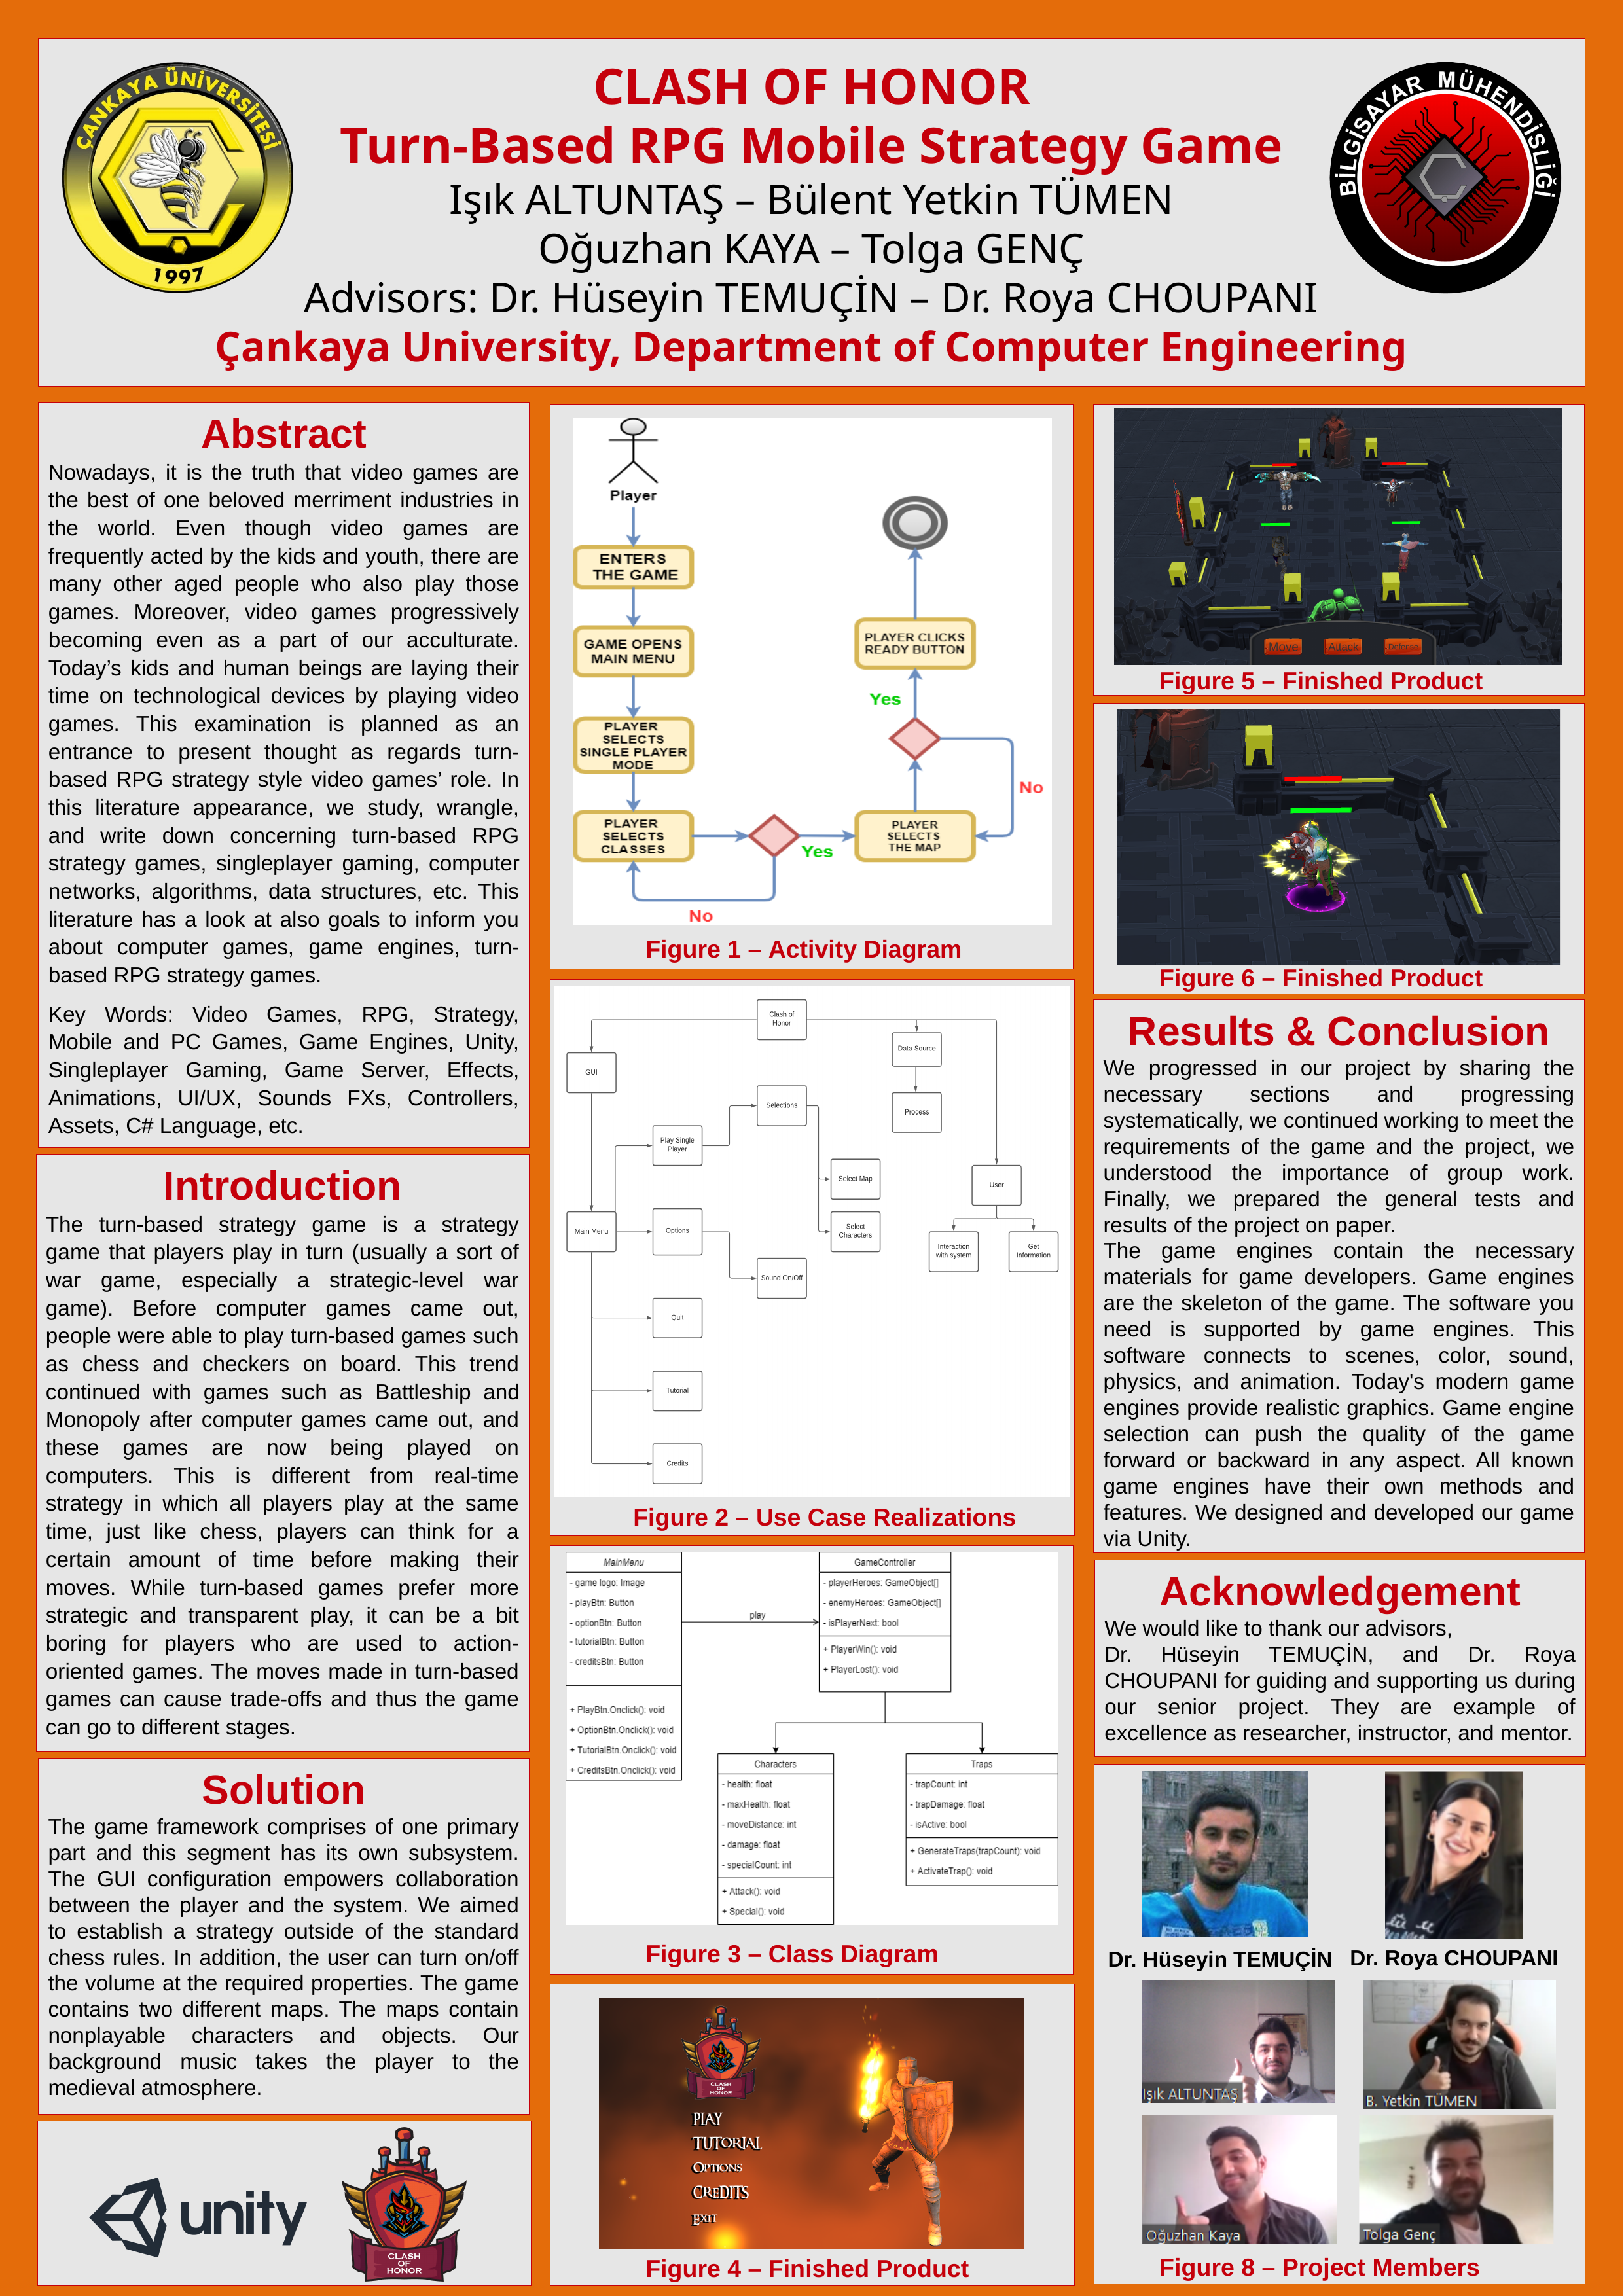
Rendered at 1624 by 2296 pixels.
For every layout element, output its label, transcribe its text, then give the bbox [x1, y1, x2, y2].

picture [1329, 62, 1562, 294]
text_box [1094, 1764, 1585, 2284]
picture [1362, 1980, 1556, 2109]
text_box Solution The game framework comprises of one primary part and this segment has its own subsystem. The GUI configuration empowers collaboration between the player and the system. We aimed to establish a strategy outside of the standard chess rules. In addition, the user can turn on/off the volume at the required properties. The game contains two different maps. The maps contain nonplayable characters and objects. Our background music takes the player to the medieval atmosphere. [38, 1758, 530, 2115]
text_box [1093, 703, 1585, 994]
text_box [550, 1545, 1074, 1975]
picture [598, 1997, 1024, 2249]
text_box Dr. Roya CHOUPANI [1340, 1939, 1606, 1980]
text_box Dr. Hüseyin TEMUÇİN [1098, 1940, 1362, 1981]
text_box Figure 6 – Finished Product [1149, 969, 1529, 998]
picture [1142, 1771, 1308, 1937]
text_box Figure 5 – Finished Product [1149, 671, 1529, 701]
text_box Figure 4 – Finished Product [636, 2254, 1015, 2288]
text_box [1093, 404, 1585, 696]
picture [554, 986, 1071, 1498]
picture [566, 1552, 1058, 1925]
text_box Abstract Nowadays, it is the truth that video games are the best of one beloved merriment industries in the world. Even though video games are frequently acted by the kids and youth, there are many other aged people who also play those games. Moreover, video games progressively becoming even as a part of our acculturate. Today’s kids and human beings are laying their time on technological devices by playing video games. This examination is planned as an entrance to present thought as regards turn-based RPG strategy style video games’ role. In this literature appearance, we study, wrangle, and write down concerning turn-based RPG strategy games, singleplayer gaming, computer networks, algorithms, data structures, etc. This literature has a look at also goals to inform you about computer games, game engines, turn-based RPG strategy games. Key Words: Video Games, RPG, Strategy, Mobile and PC Games, Game Engines, Unity, Singleplayer Gaming, Game Server, Effects, Animations, UI/UX, Sounds FXs, Controllers, Assets, C# Language, etc. [38, 402, 530, 1148]
picture [1142, 1980, 1335, 2103]
text_box Figure 2 – Use Case Realizations [623, 1502, 901, 1537]
picture [1384, 1770, 1524, 1939]
text_box CLASH OF HONOR Turn-Based RPG Mobile Strategy Game Işık ALTUNTAŞ – Bülent Yetkin TÜMEN Oğuzhan KAYA – Tolga GENÇ Advisors: Dr. Hüseyin TEMUÇİN – Dr. Roya CHOUPANI Çankaya University, Department of Computer Engineering [38, 38, 1585, 387]
picture [572, 418, 1052, 925]
text_box Results & Conclusion We progressed in our project by sharing the necessary sections and progressing systematically, we continued working to meet the requirements of the game and the project, we understood the importance of group work. Finally, we prepared the general tests and results of the project on paper. The game engines contain the necessary materials for game developers. Game engines are the skeleton of the game. The software you need is supported by game engines. This software connects to scenes, color, sound, physics, and animation. Today's modern game engines provide realistic graphics. Game engine selection can push the quality of the game forward or backward in any aspect. All known game engines have their own methods and features. We designed and developed our game via Unity. [1093, 999, 1585, 1553]
text_box Figure 1 – Activity Diagram [636, 930, 889, 965]
text_box [37, 2121, 303, 2286]
picture [1117, 709, 1561, 965]
picture [1358, 2114, 1554, 2244]
picture [1142, 2114, 1337, 2245]
text_box [550, 1984, 1075, 2286]
text_box [550, 979, 1075, 1536]
text_box Figure 8 – Project Members [1149, 2246, 1529, 2287]
text_box Introduction The turn-based strategy game is a strategy game that players play in turn (usually a sort of war game, especially a strategic-level war game). Before computer games came out, people were able to play turn-based games such as chess and checkers on board. This trend continued with games such as Battleship and Monopoly after computer games came out, and these games are now being played on computers. This is different from real-time strategy in which all players play at the same time, just like chess, players can think for a certain amount of time before making their moves. While turn-based games prefer more strategic and transparent play, it can be a bit boring for players who are used to action-oriented games. The moves made in turn-based games can cause trade-offs and thus the game can go to different stages. [36, 1154, 530, 1752]
text_box [505, 2121, 532, 2286]
text_box [550, 404, 1074, 969]
picture [62, 62, 294, 294]
picture [88, 2106, 502, 2296]
picture [1113, 408, 1562, 665]
text_box Figure 3 – Class Diagram [636, 1933, 1015, 1969]
text_box Acknowledgement We would like to thank our advisors, Dr. Hüseyin TEMUÇİN, and Dr. Roya CHOUPANI for guiding and supporting us during our senior project. They are example of excellence as researcher, instructor, and mentor. [1094, 1560, 1586, 1757]
